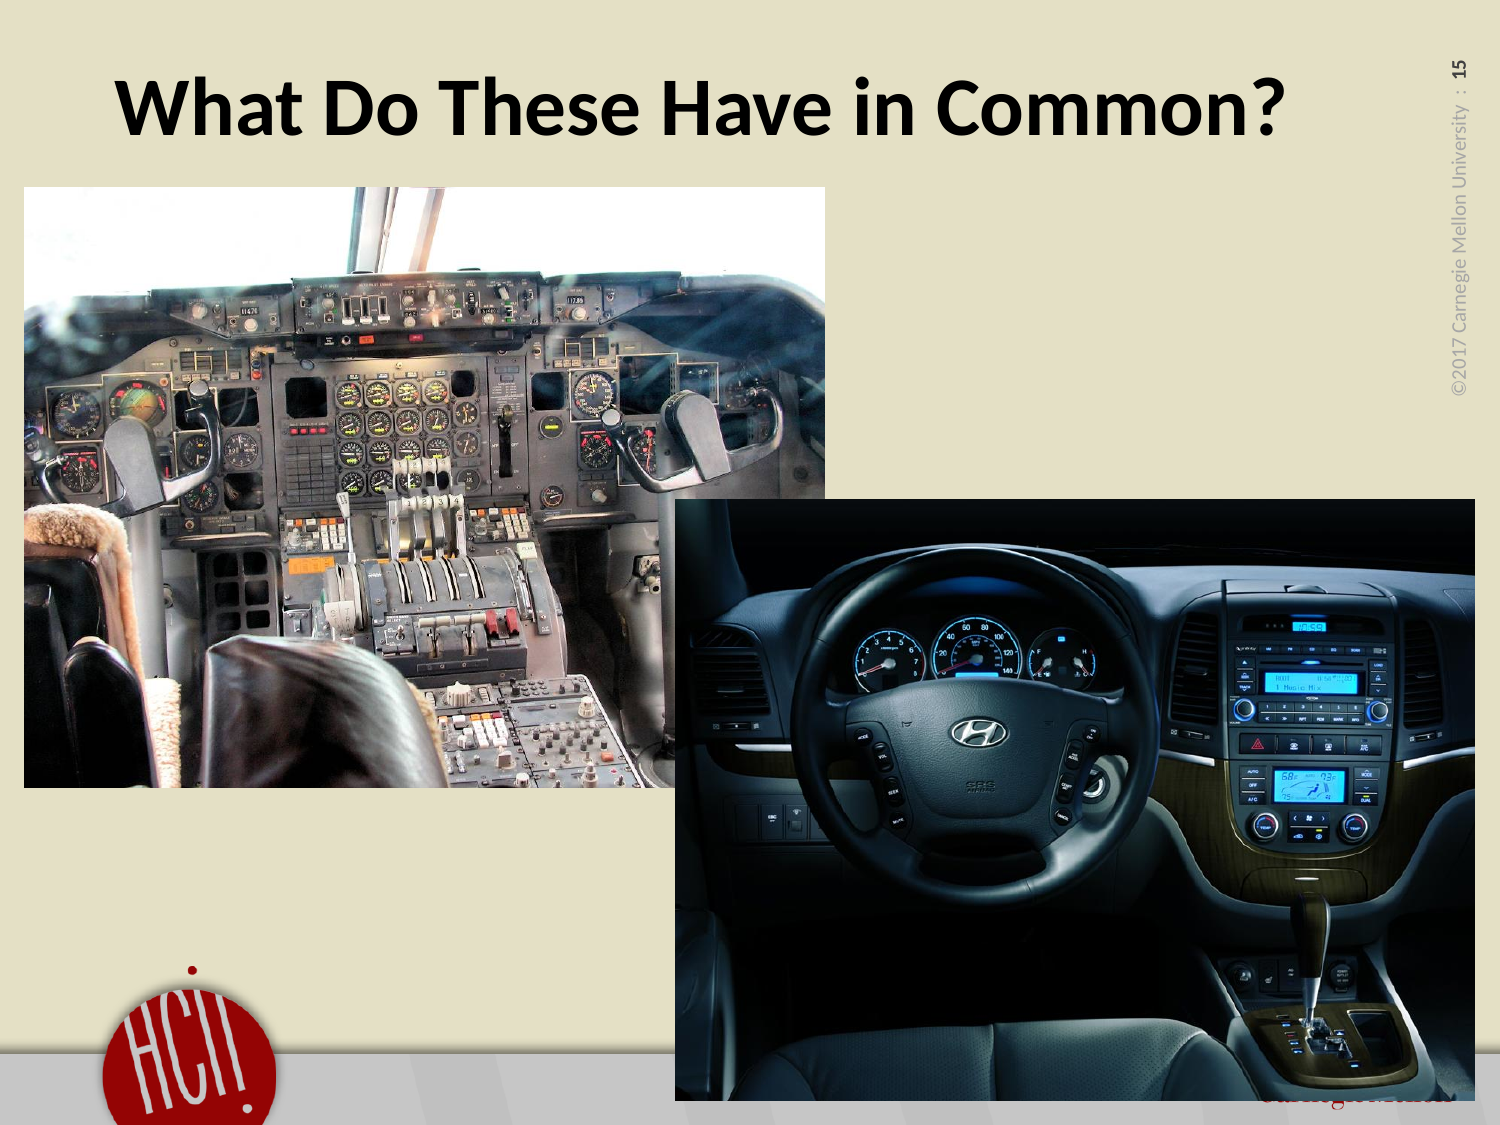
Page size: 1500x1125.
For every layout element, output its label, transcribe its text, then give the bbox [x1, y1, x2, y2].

picture [0, 0, 1500, 1125]
title What Do These Have in Common? [99, 45, 1425, 188]
